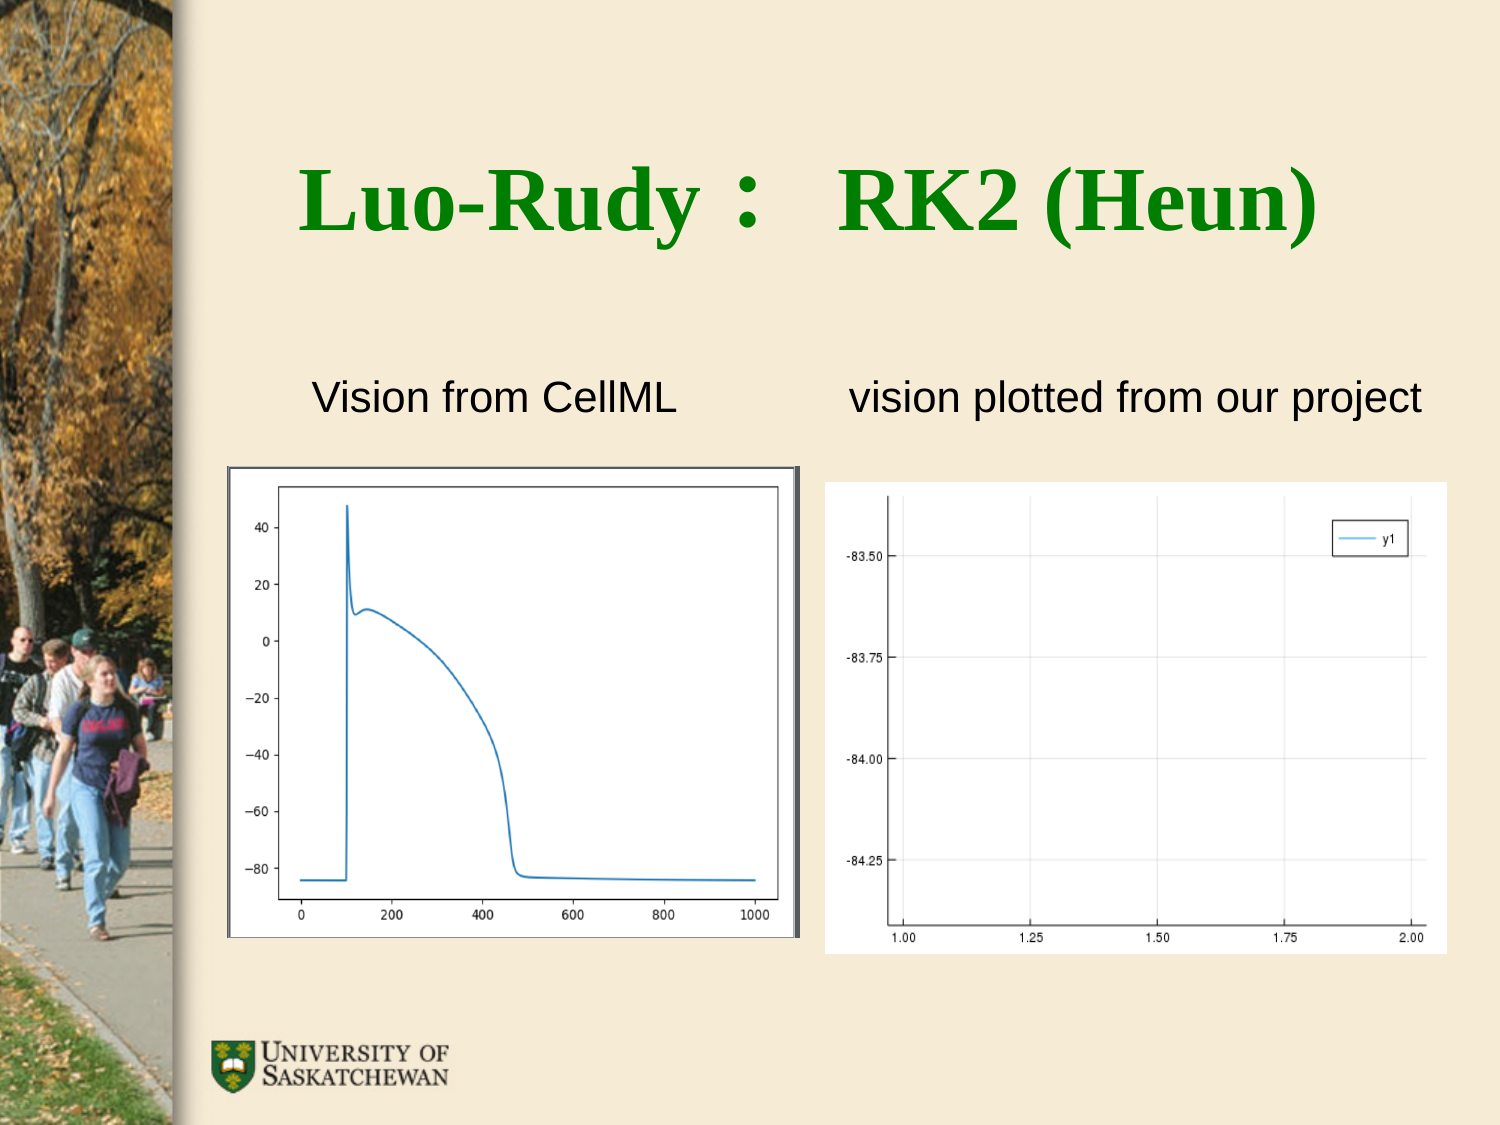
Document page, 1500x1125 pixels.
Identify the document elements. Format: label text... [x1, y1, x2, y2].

title Luo-Rudy：RK2 (Heun) [200, 62, 1425, 325]
picture [0, 0, 1500, 1125]
text_box vision plotted from our project [824, 353, 1448, 455]
text_box Vision from CellML [183, 353, 807, 430]
